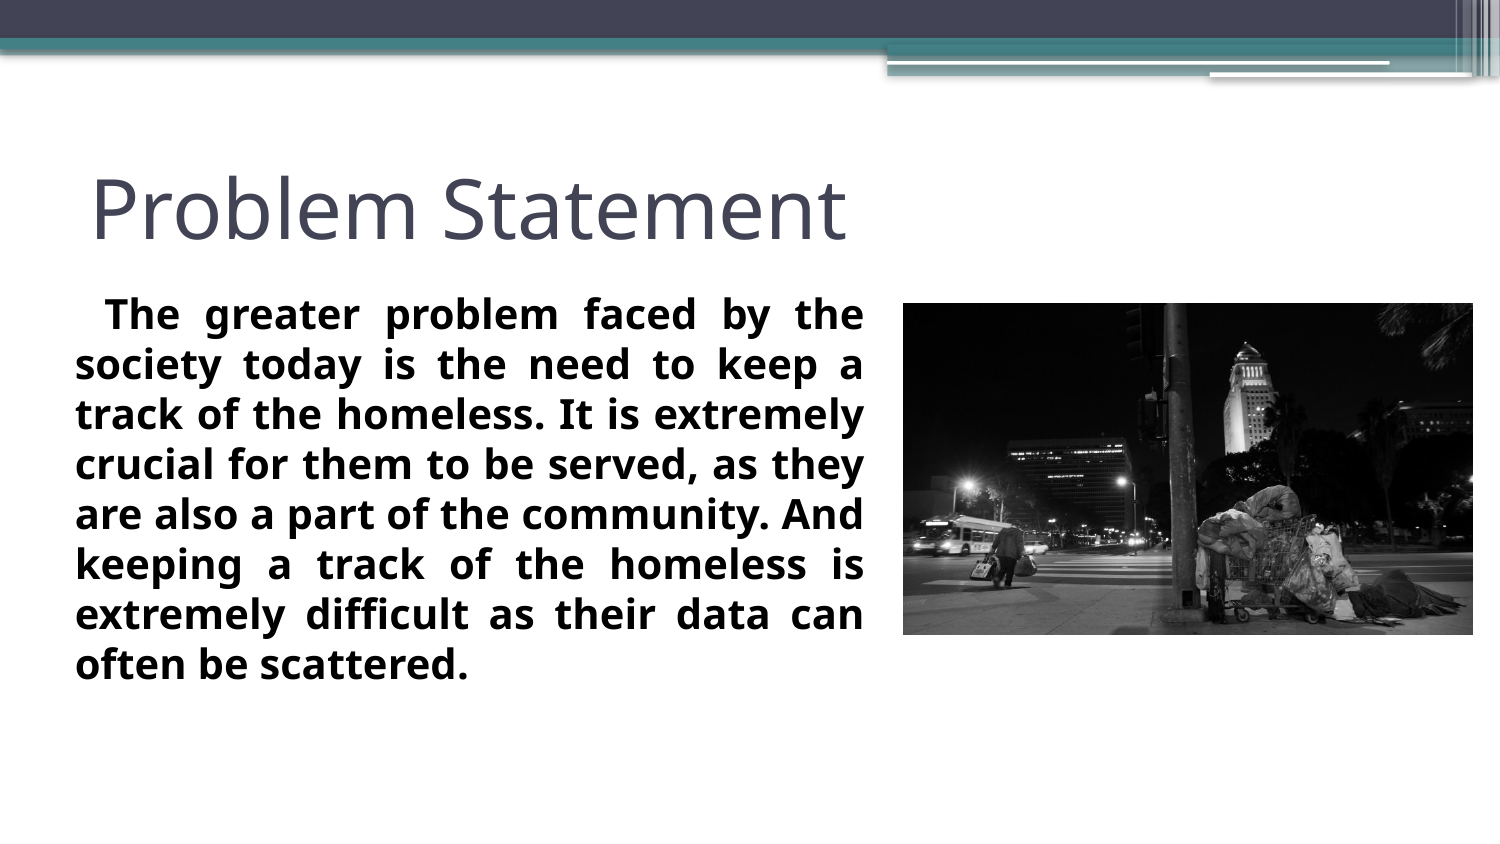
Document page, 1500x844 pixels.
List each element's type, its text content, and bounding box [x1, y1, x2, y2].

title Problem Statement [75, 140, 1425, 272]
picture [903, 303, 1473, 636]
list The greater problem faced by the society today is the need to keep a track of the homeless. It is extremely crucial for them to be served, as they are also a part of the community. And keeping a track of the homeless is extremely difficult as their data can often be scattered. [0, 280, 880, 813]
